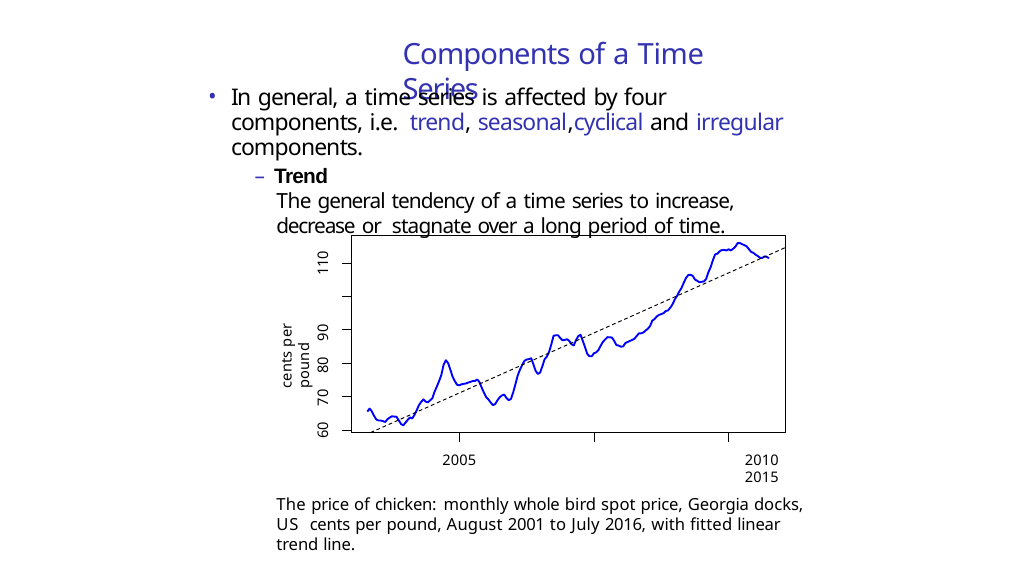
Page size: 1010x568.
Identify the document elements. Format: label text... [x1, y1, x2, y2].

text_box 2005 2010 2015 The price of chicken: monthly whole bird spot price, Georgia docks, US cents per pound, August 2001 to July 2016, with fitted linear trend line. [274, 441, 813, 554]
text_box 60 70 80 90 [313, 319, 332, 441]
text_box In general, a time series is affected by four components, i.e. trend, seasonal,cyclical and irregular components. – Trend The general tendency of a time series to increase, decrease or stagnate over a long period of time. [206, 79, 814, 239]
text_box cents per pound [277, 277, 295, 391]
title Components of a Time Series [400, 32, 767, 79]
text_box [341, 234, 786, 442]
text_box 110 [313, 248, 332, 278]
